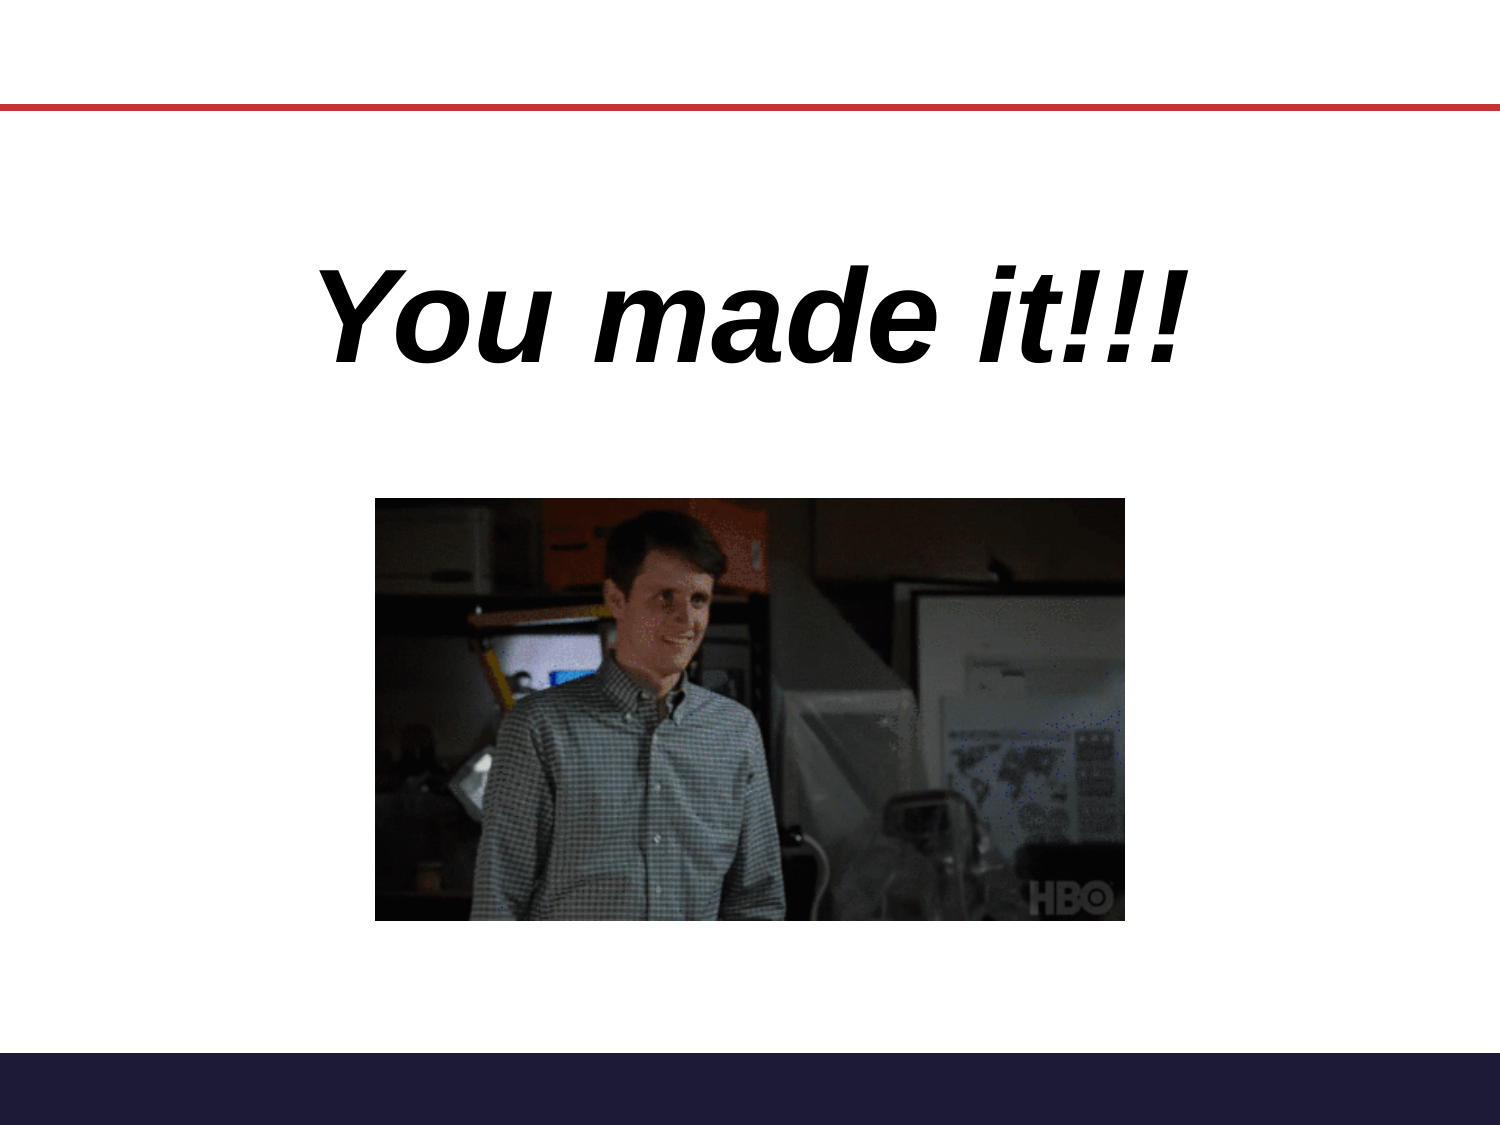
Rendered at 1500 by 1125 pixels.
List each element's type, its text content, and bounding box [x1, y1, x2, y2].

text_box You made it!!! [65, 221, 1435, 397]
picture [374, 498, 1125, 921]
